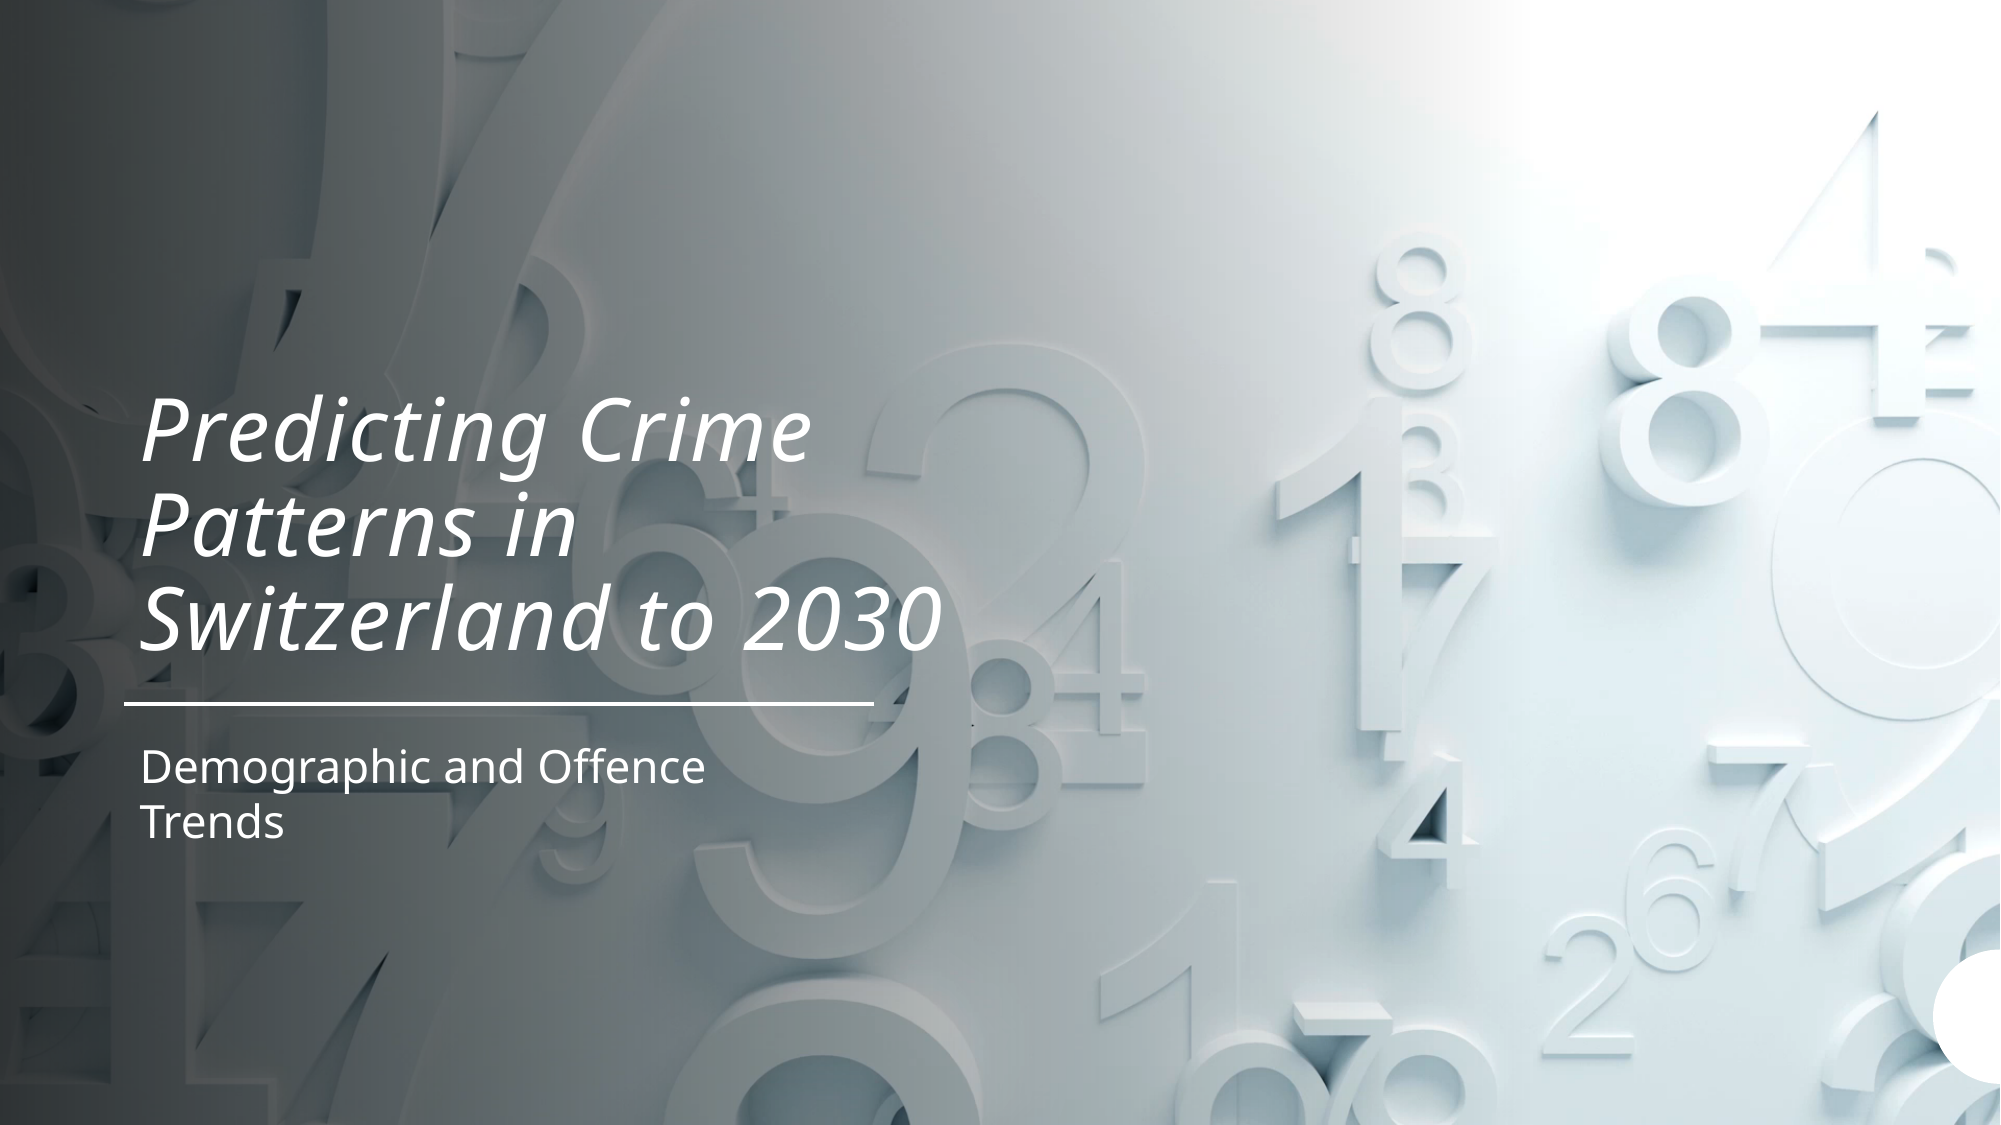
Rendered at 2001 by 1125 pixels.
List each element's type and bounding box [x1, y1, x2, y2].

text_box [0, 0, 2000, 1125]
